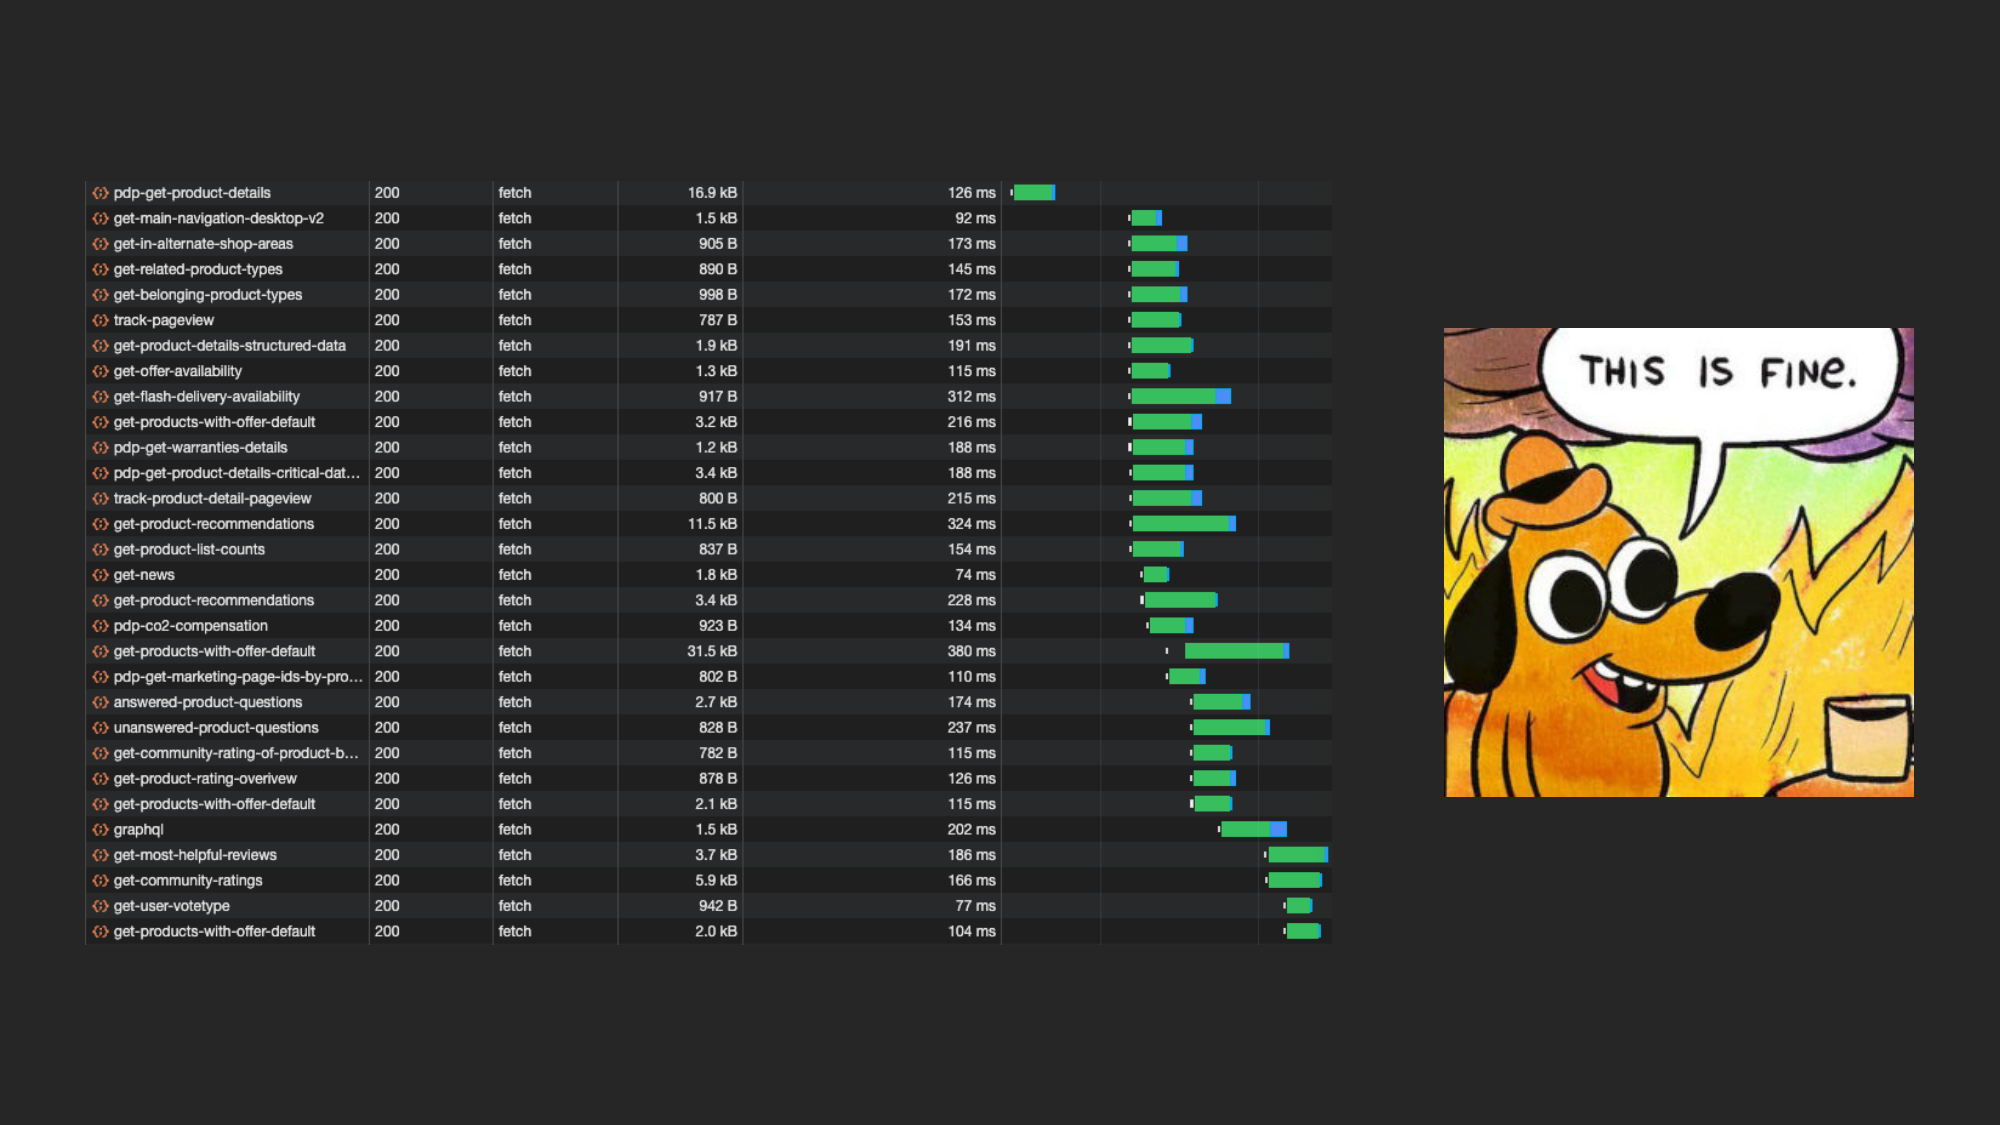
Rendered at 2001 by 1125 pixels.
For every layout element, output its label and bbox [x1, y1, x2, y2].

list [85, 181, 1332, 945]
picture [1444, 328, 1914, 797]
